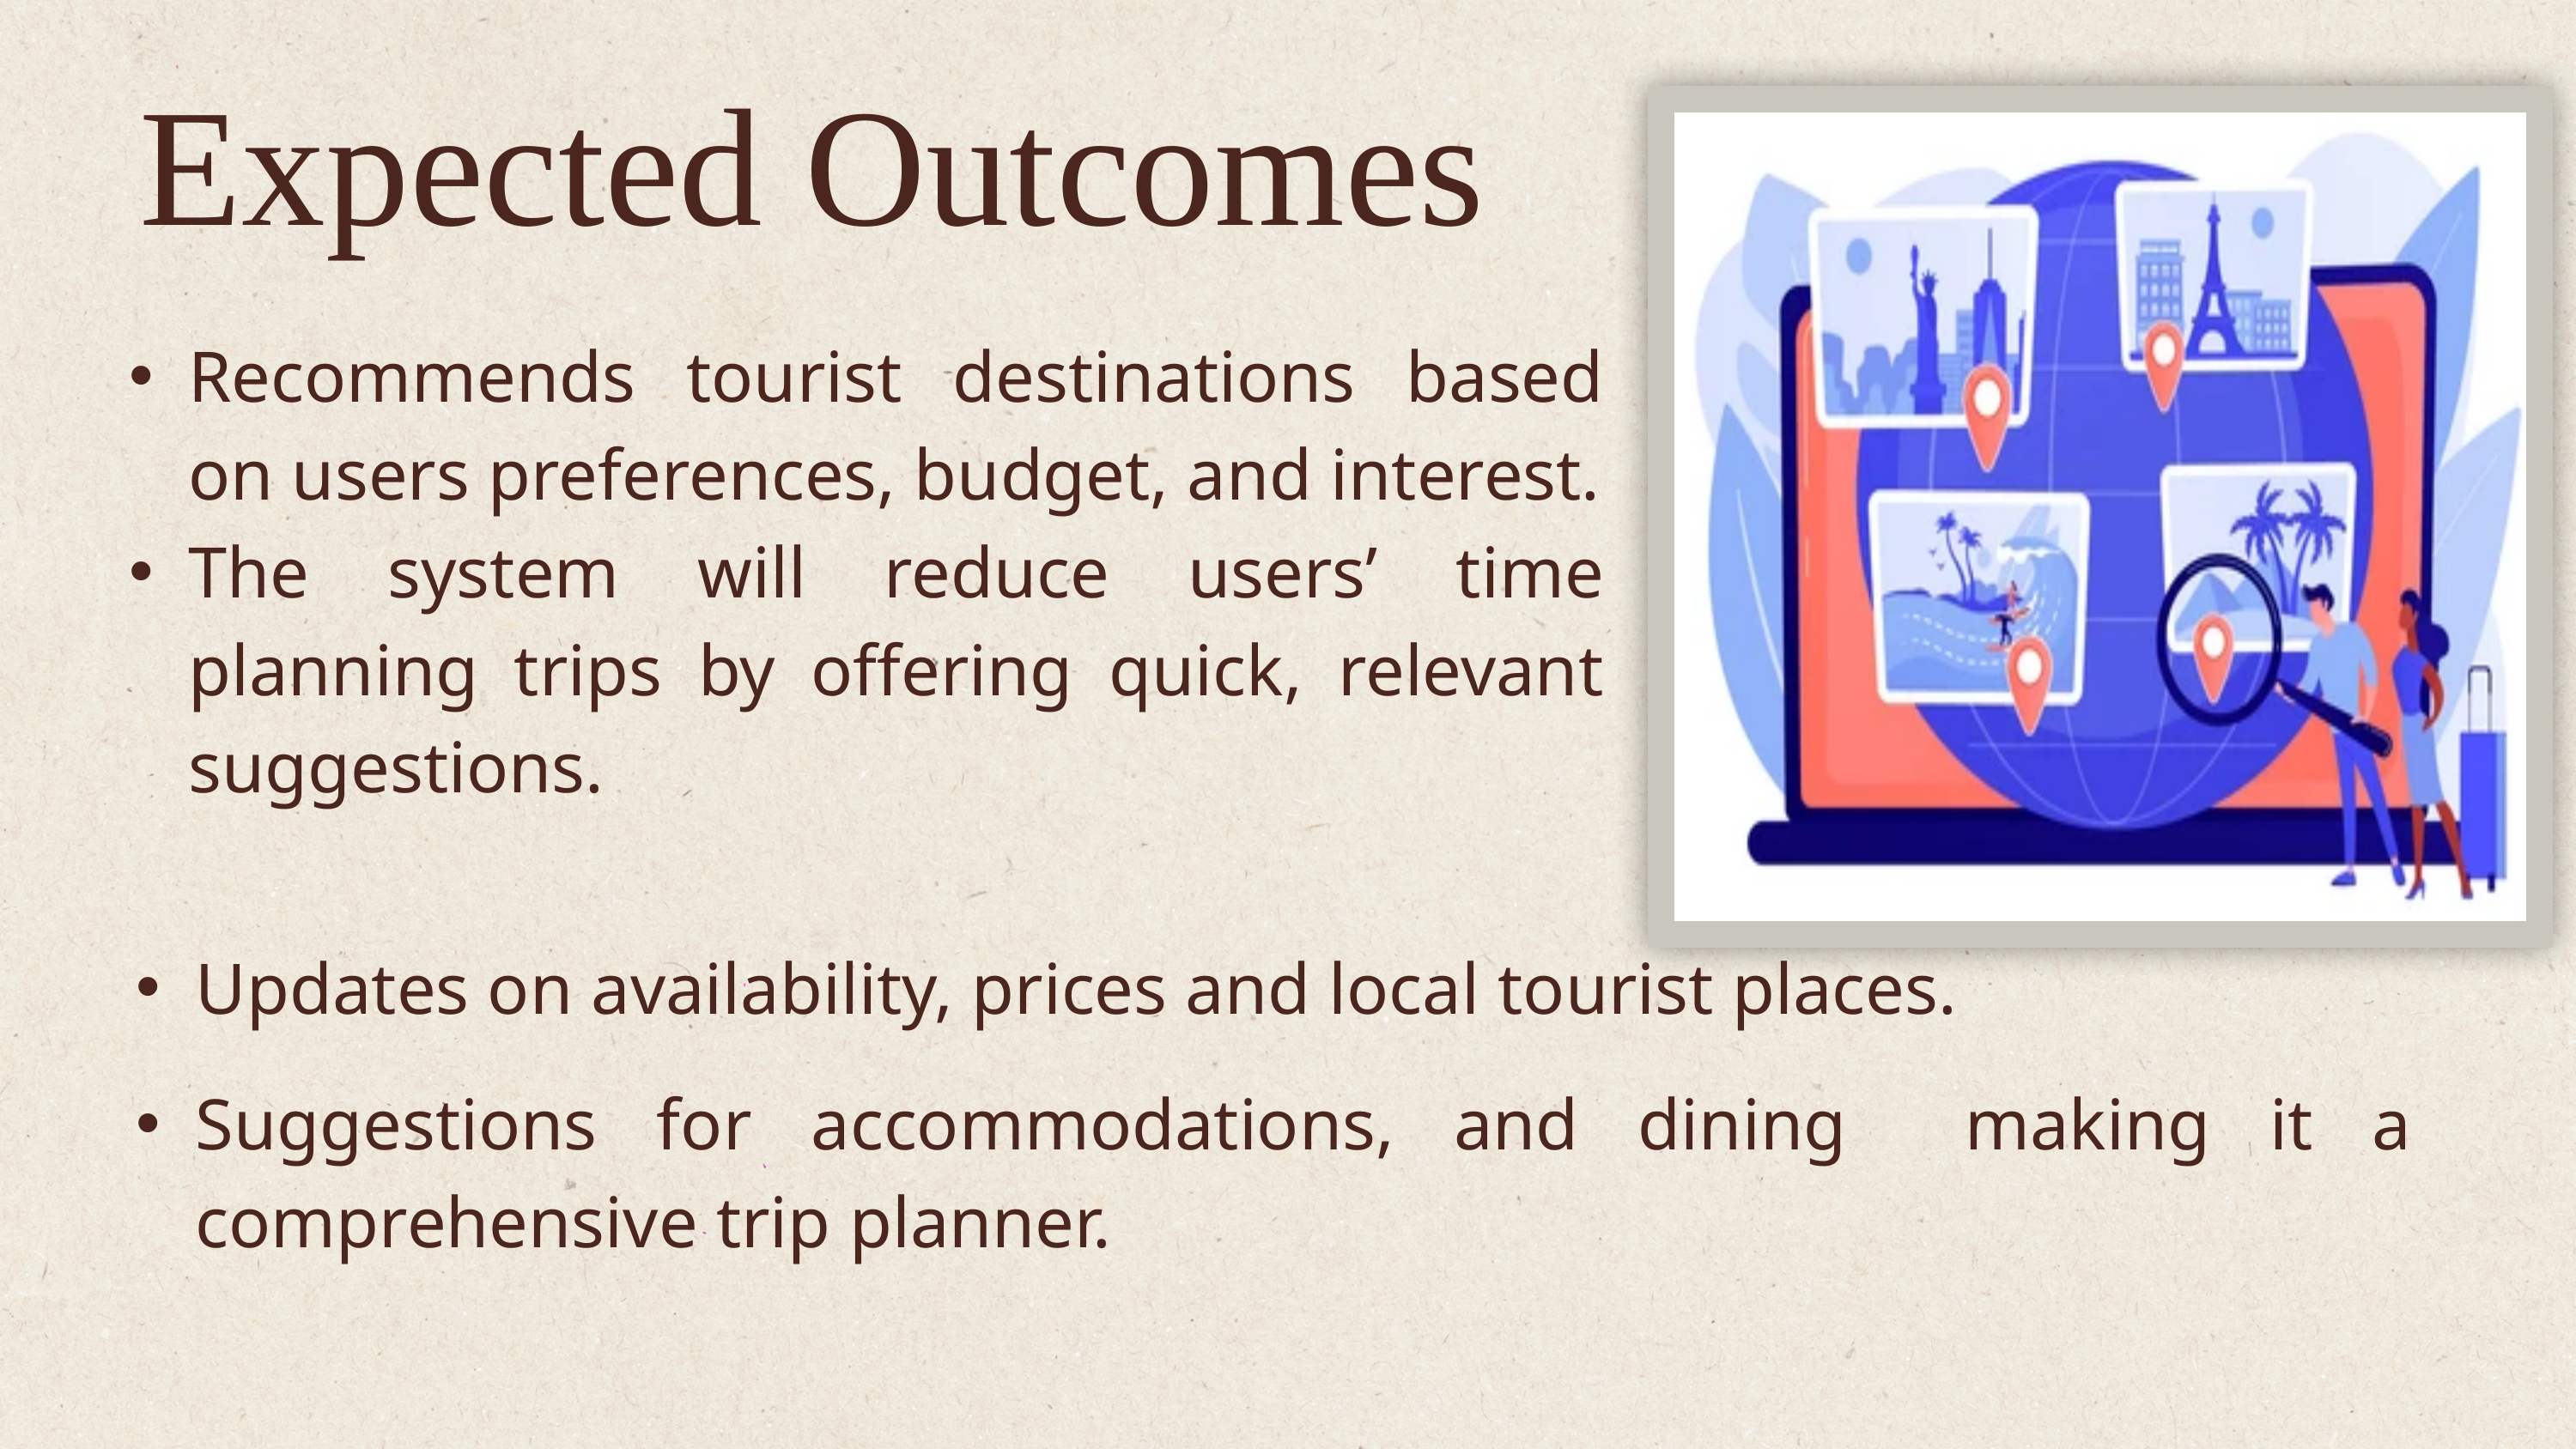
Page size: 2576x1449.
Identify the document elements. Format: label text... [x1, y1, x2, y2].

text_box Recommends tourist destinations based on users preferences, budget, and interest. The system will reduce users’ time planning trips by offering quick, relevant suggestions. [70, 318, 1605, 808]
text_box Expected Outcomes [139, 69, 1535, 259]
text_box [0, 0, 2576, 1449]
picture [1674, 112, 2527, 921]
text_box Updates on availability, prices and local tourist places. Suggestions for accommodations, and dining making it a comprehensive trip planner. [64, 924, 2426, 1269]
